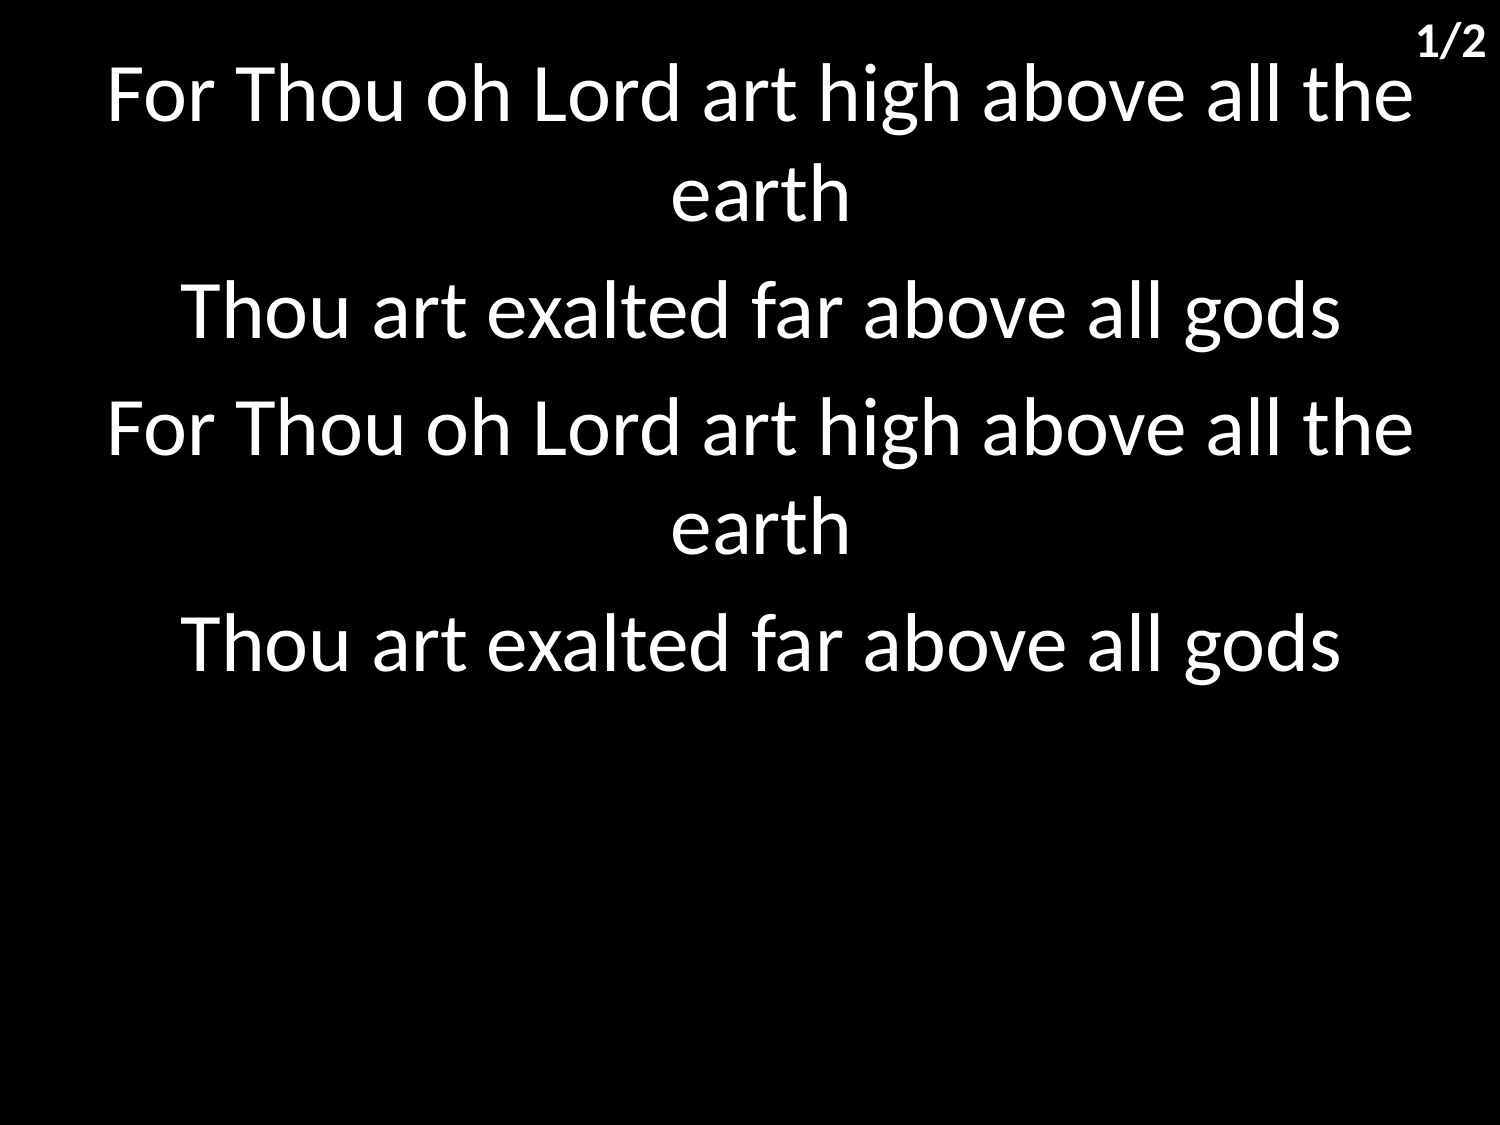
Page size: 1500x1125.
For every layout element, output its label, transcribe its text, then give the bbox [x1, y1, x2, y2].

text_box 1/2 [1399, 0, 1500, 75]
subtitle For Thou oh Lord art high above all the earth Thou art exalted far above all gods For Thou oh Lord art high above all the earth Thou art exalted far above all gods [53, 30, 1471, 1094]
